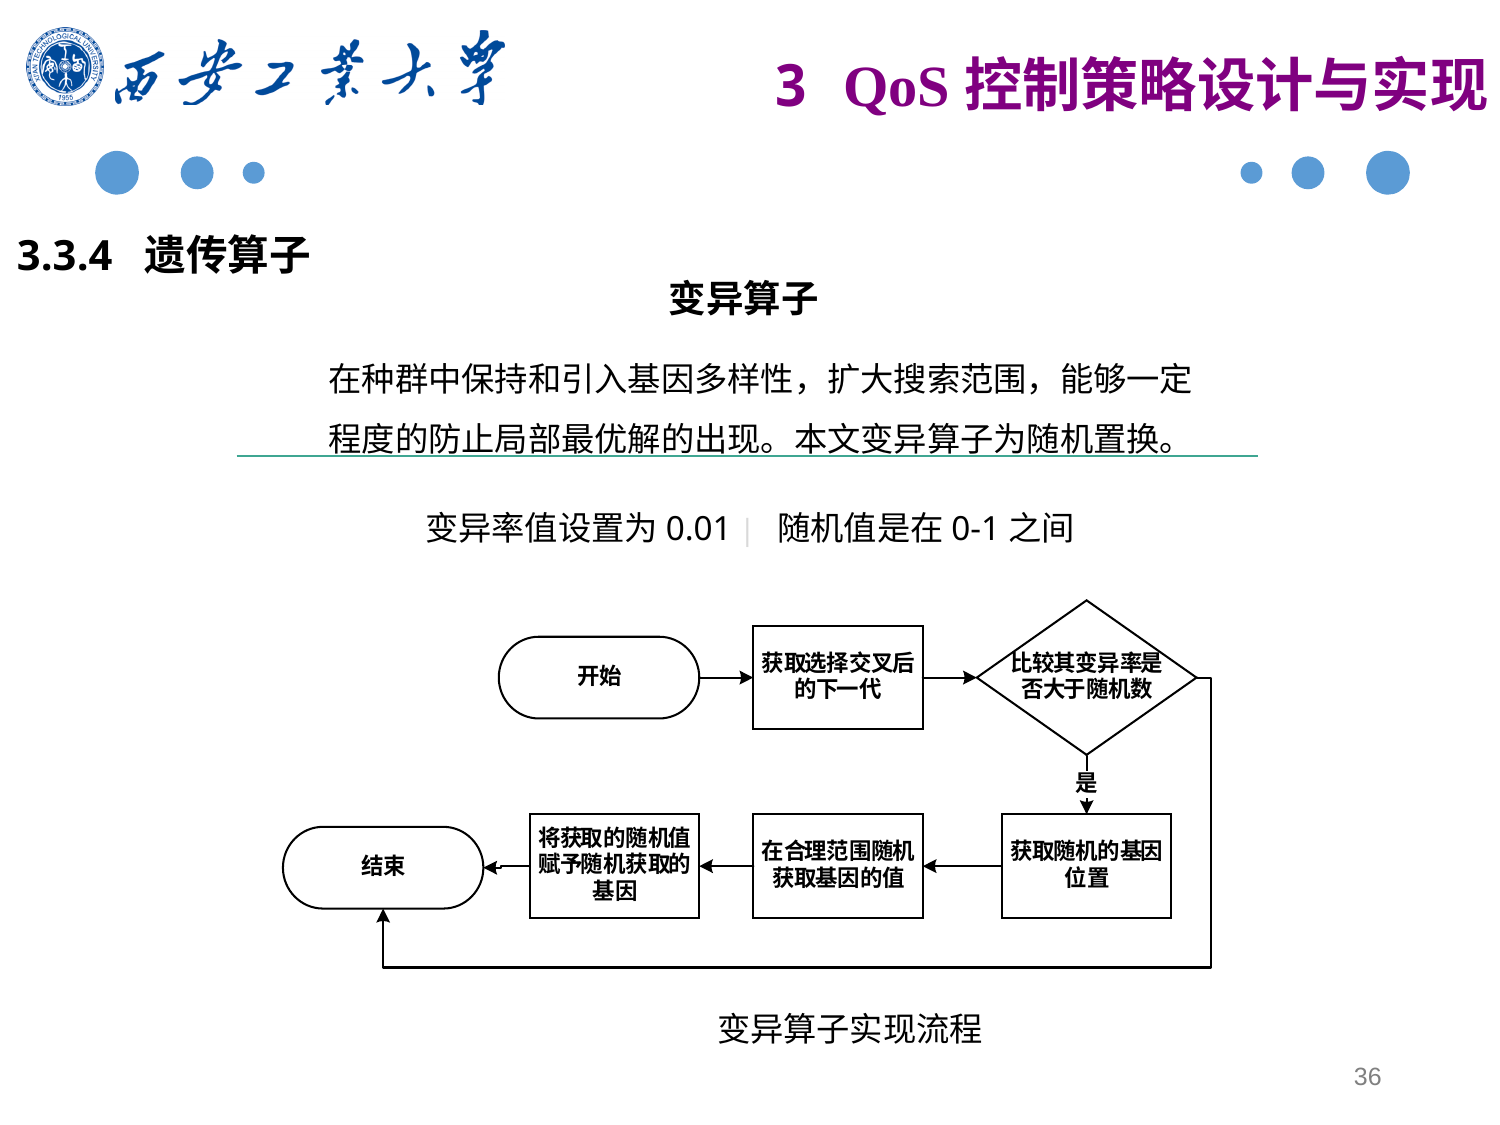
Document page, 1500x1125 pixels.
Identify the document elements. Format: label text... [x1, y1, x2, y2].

slide_number 36 [1059, 1042, 1397, 1103]
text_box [271, 593, 1229, 984]
text_box 变异率值设置为0.01 | 随机值是在0-1之间 [230, 479, 1270, 555]
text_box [311, 457, 1211, 527]
text_box 3.3.4 遗传算子 [2, 221, 349, 287]
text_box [311, 267, 1211, 456]
text_box 变异算子实现流程 [702, 984, 998, 1056]
text_box 3 QoS控制策略设计与实现 [739, 40, 1500, 126]
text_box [26, 27, 505, 106]
